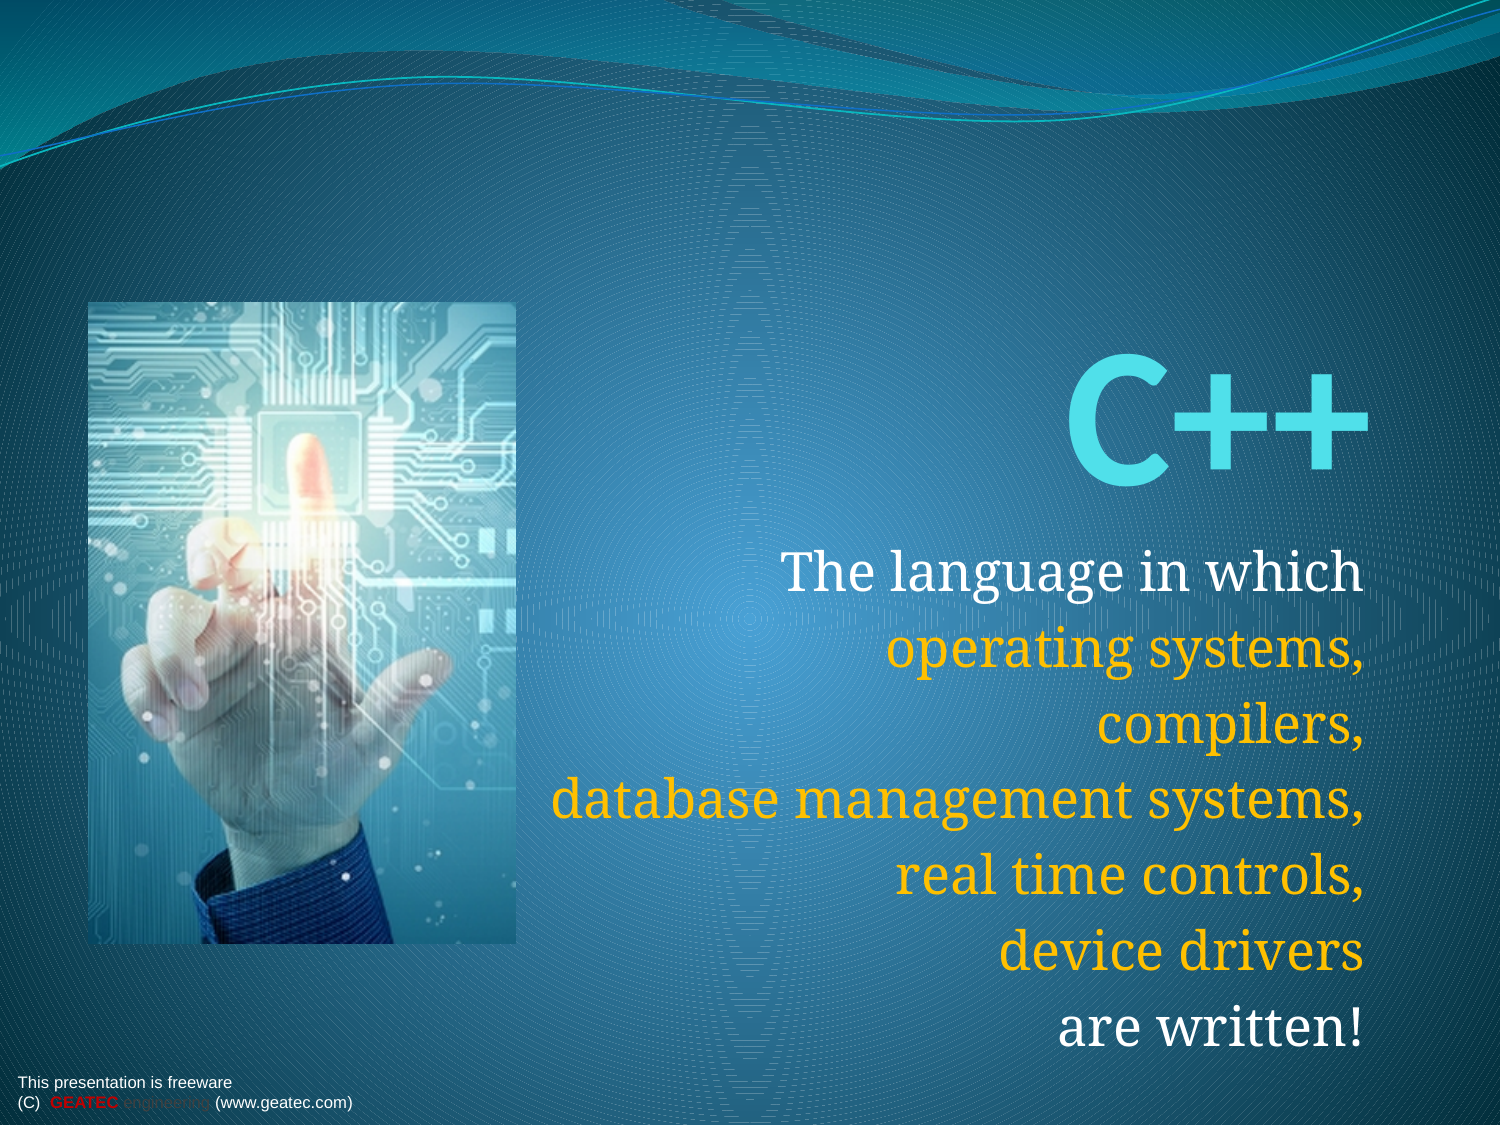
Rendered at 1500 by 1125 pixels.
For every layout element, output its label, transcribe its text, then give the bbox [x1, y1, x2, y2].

title Constructor overloading [87, 529, 522, 956]
title C++ [87, 224, 1376, 525]
text_box This presentation is freeware (C) GEATEC engineering (www.geatec.com) [2, 1064, 368, 1119]
text_box [516, 304, 522, 525]
picture [88, 302, 516, 944]
subtitle The language in which operating systems, compilers, database management systems, real time controls, device drivers are written! [87, 529, 1376, 1071]
